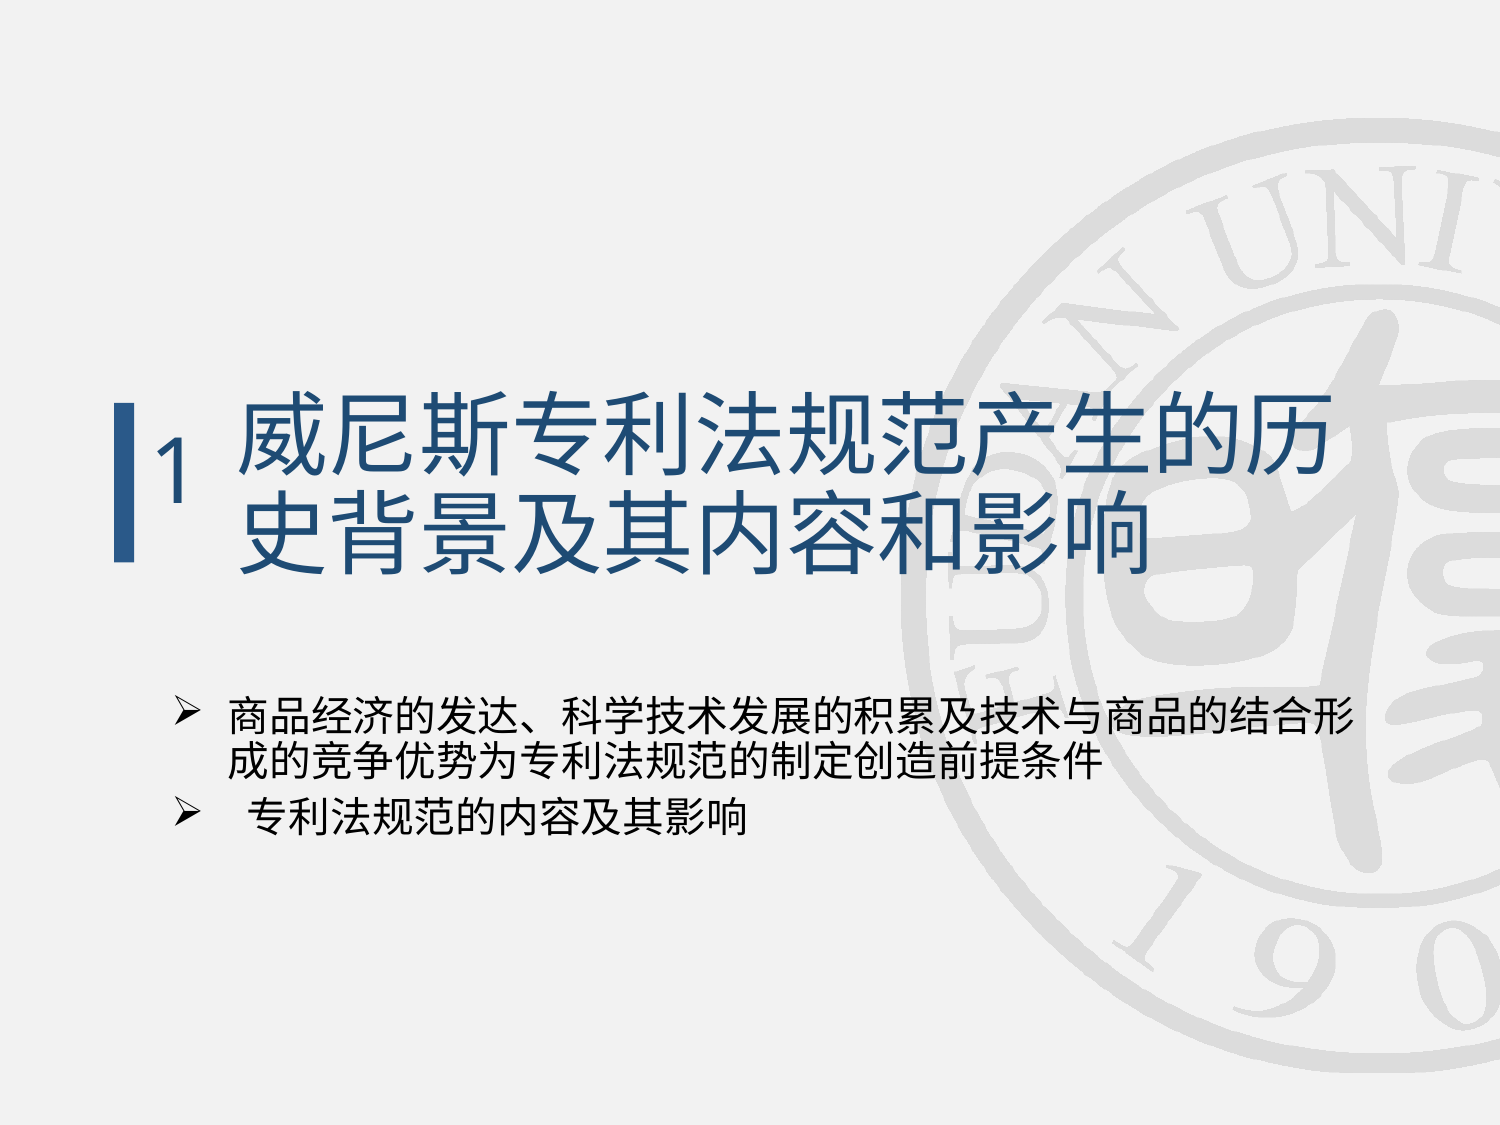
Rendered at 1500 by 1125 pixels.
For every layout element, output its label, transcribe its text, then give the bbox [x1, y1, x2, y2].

title 威尼斯专利法规范产生的历史背景及其内容和影响 [221, 500, 1375, 595]
text_box 1 [134, 436, 1289, 531]
list 商品经济的发达、科学技术发展的积累及技术与商品的结合形成的竞争优势为专利法规范的制定创造前提条件 专利法规范的内容及其影响 [81, 688, 1375, 1094]
